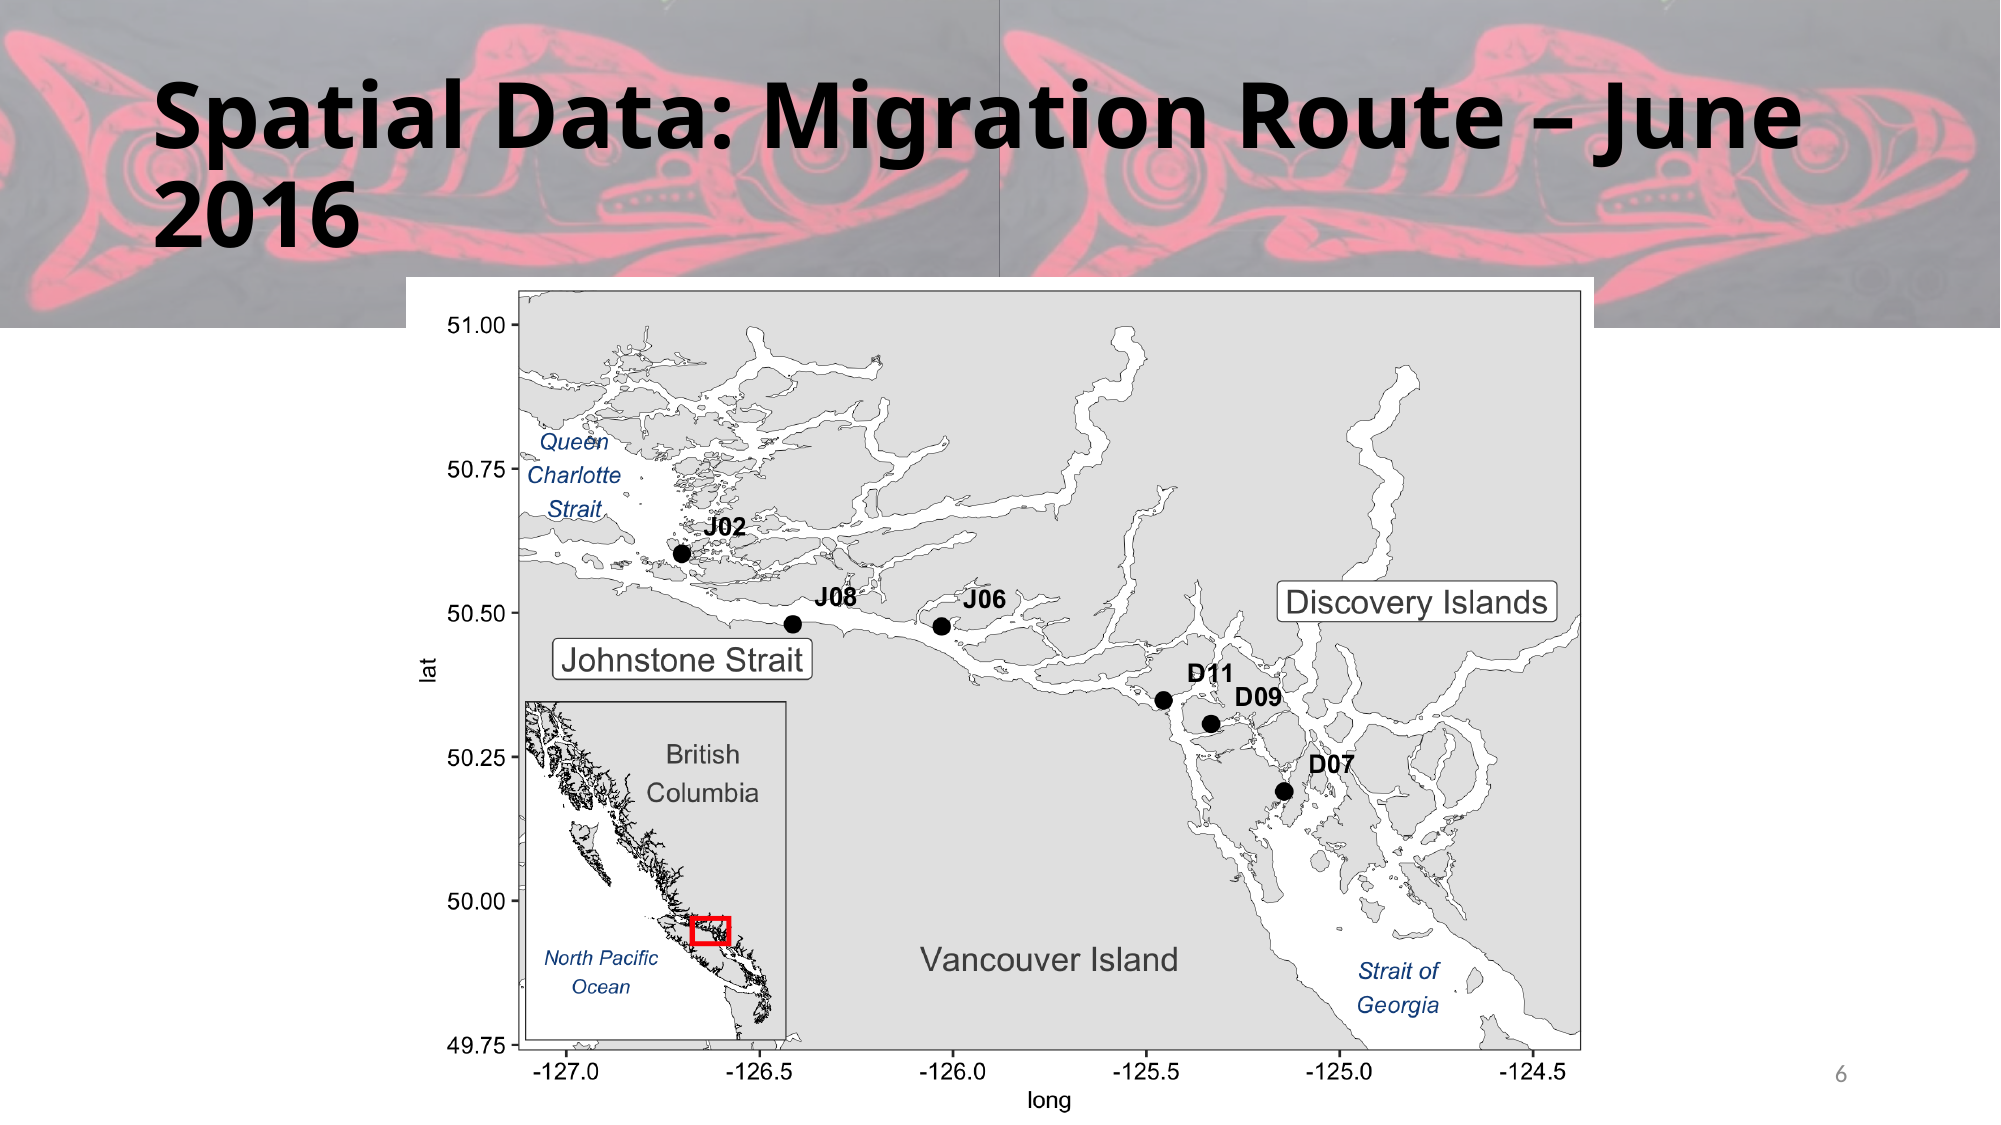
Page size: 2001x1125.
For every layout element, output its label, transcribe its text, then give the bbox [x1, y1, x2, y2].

picture [0, 0, 2000, 1125]
slide_number 6 [1594, 1042, 1863, 1103]
